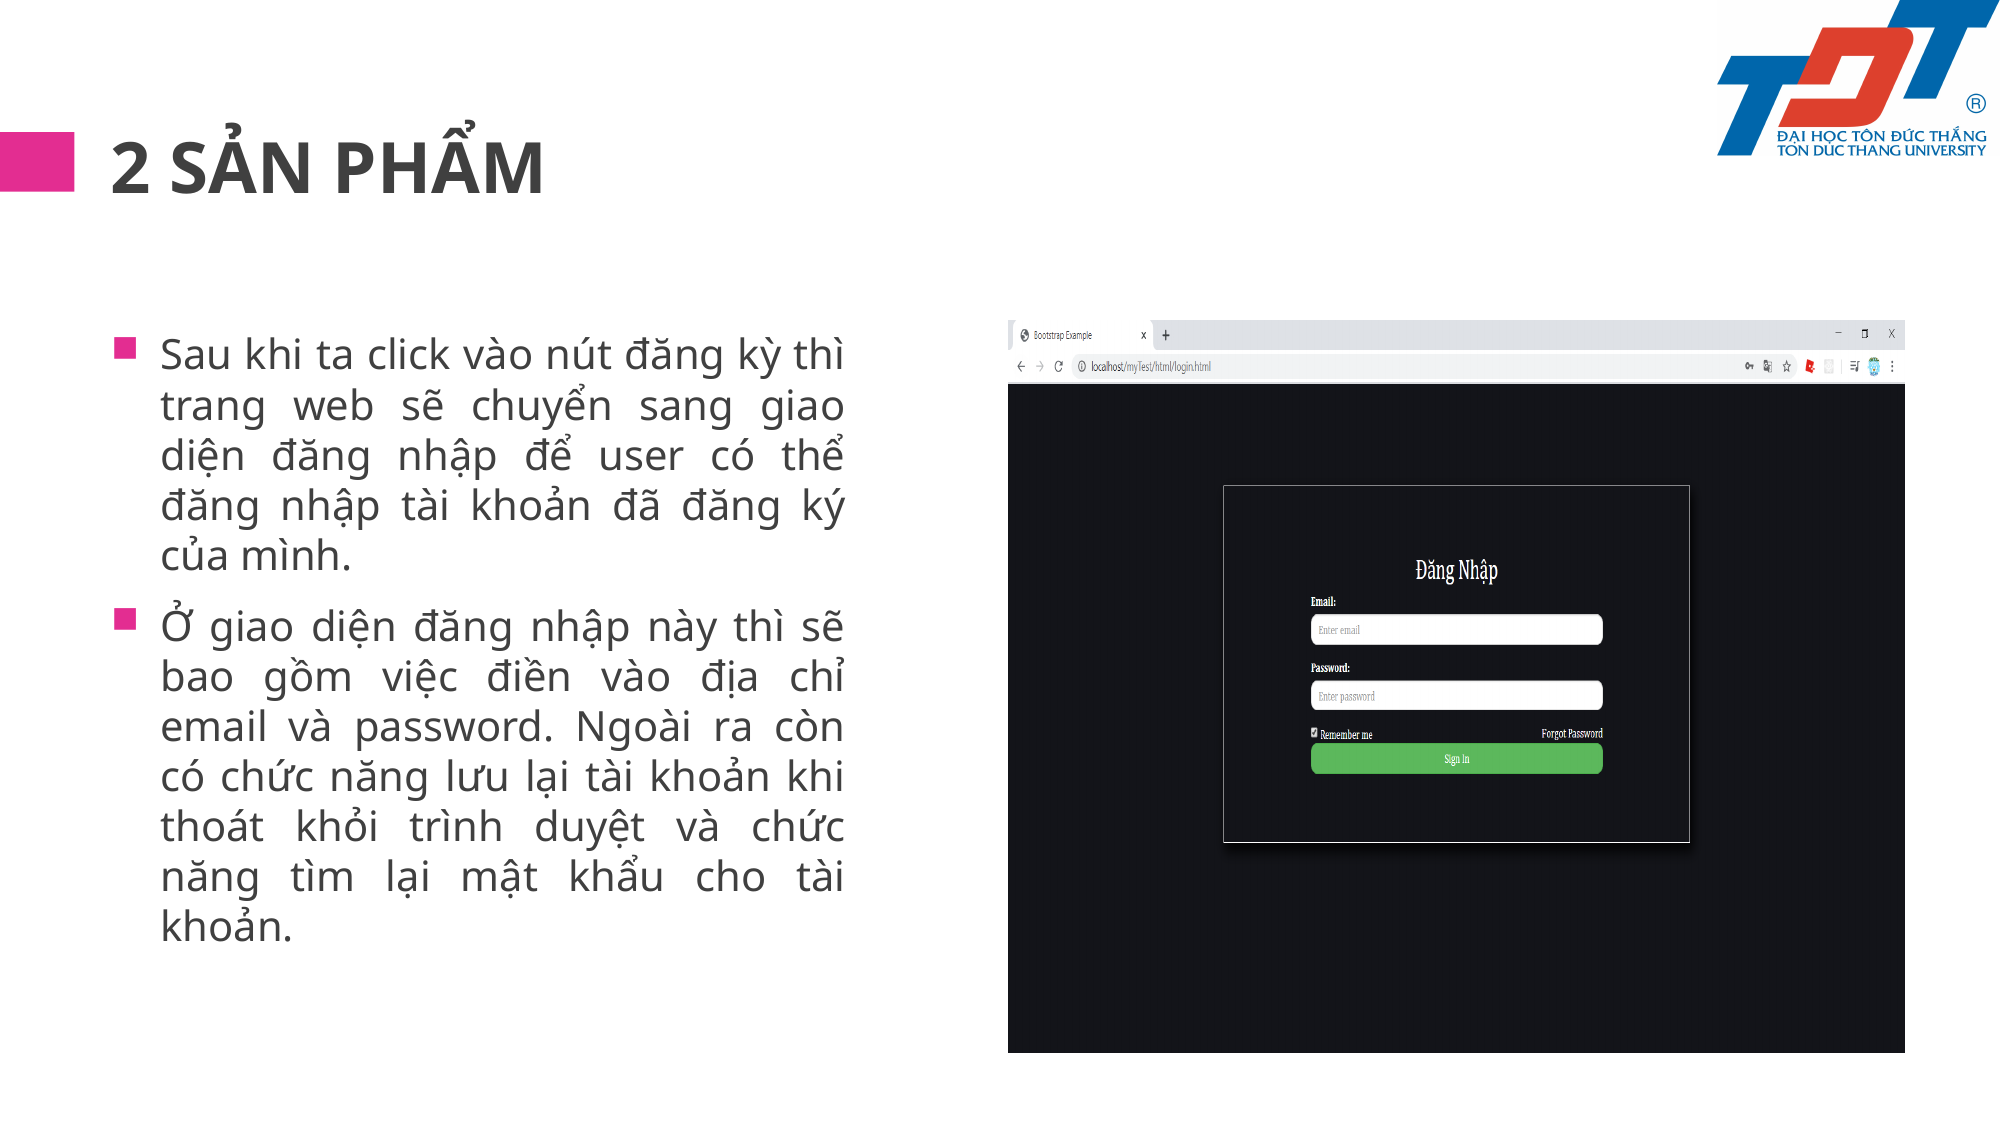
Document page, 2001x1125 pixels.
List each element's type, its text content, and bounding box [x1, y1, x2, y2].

list Sau khi ta click vào nút đăng kỳ thì trang web sẽ chuyển sang giao diện đăng nhập để user có thể đăng nhập tài khoản đã đăng ký của mình. Ở giao diện đăng nhập này thì sẽ bao gồm việc điền vào địa chỉ email và password. Ngoài ra còn có chức năng lưu lại tài khoản khi thoát khỏi trình duyệt và chức năng tìm lại mật khẩu cho tài khoản. [95, 320, 861, 1053]
picture [1007, 320, 1906, 1054]
title 2 sản phẩm [95, 115, 1905, 237]
picture [1716, 0, 2000, 157]
